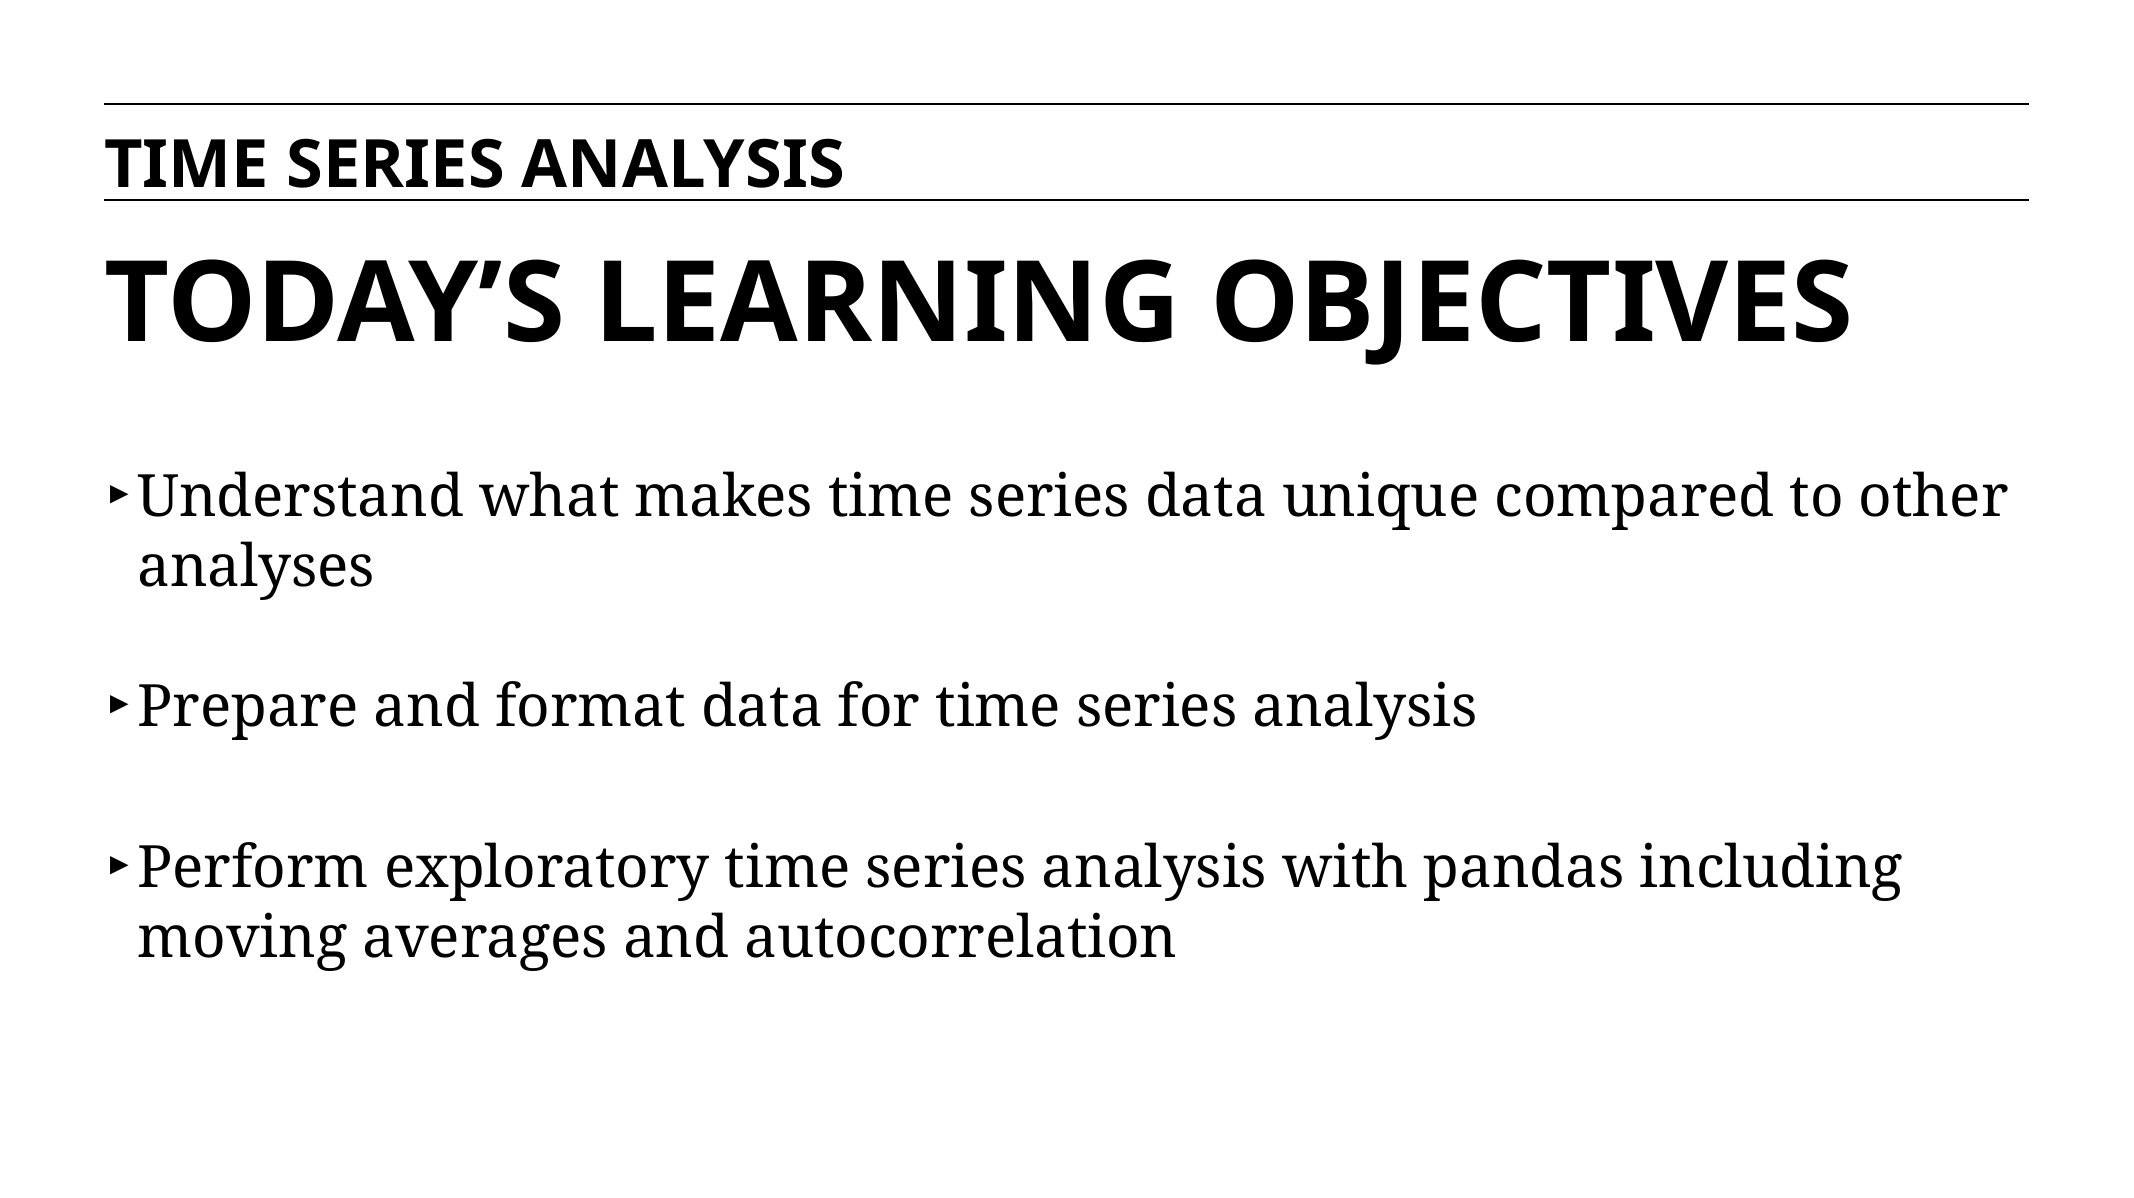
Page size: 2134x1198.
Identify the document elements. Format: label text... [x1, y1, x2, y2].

list Understand what makes time series data unique compared to other analyses Prepare and format data for time series analysis Perform exploratory time series analysis with pandas including moving averages and autocorrelation [104, 359, 2030, 944]
text_box TIME SERIES ANALYSIS [104, 120, 2030, 192]
title TODAY’S LEARNING OBJECTIVES [103, 241, 2030, 359]
